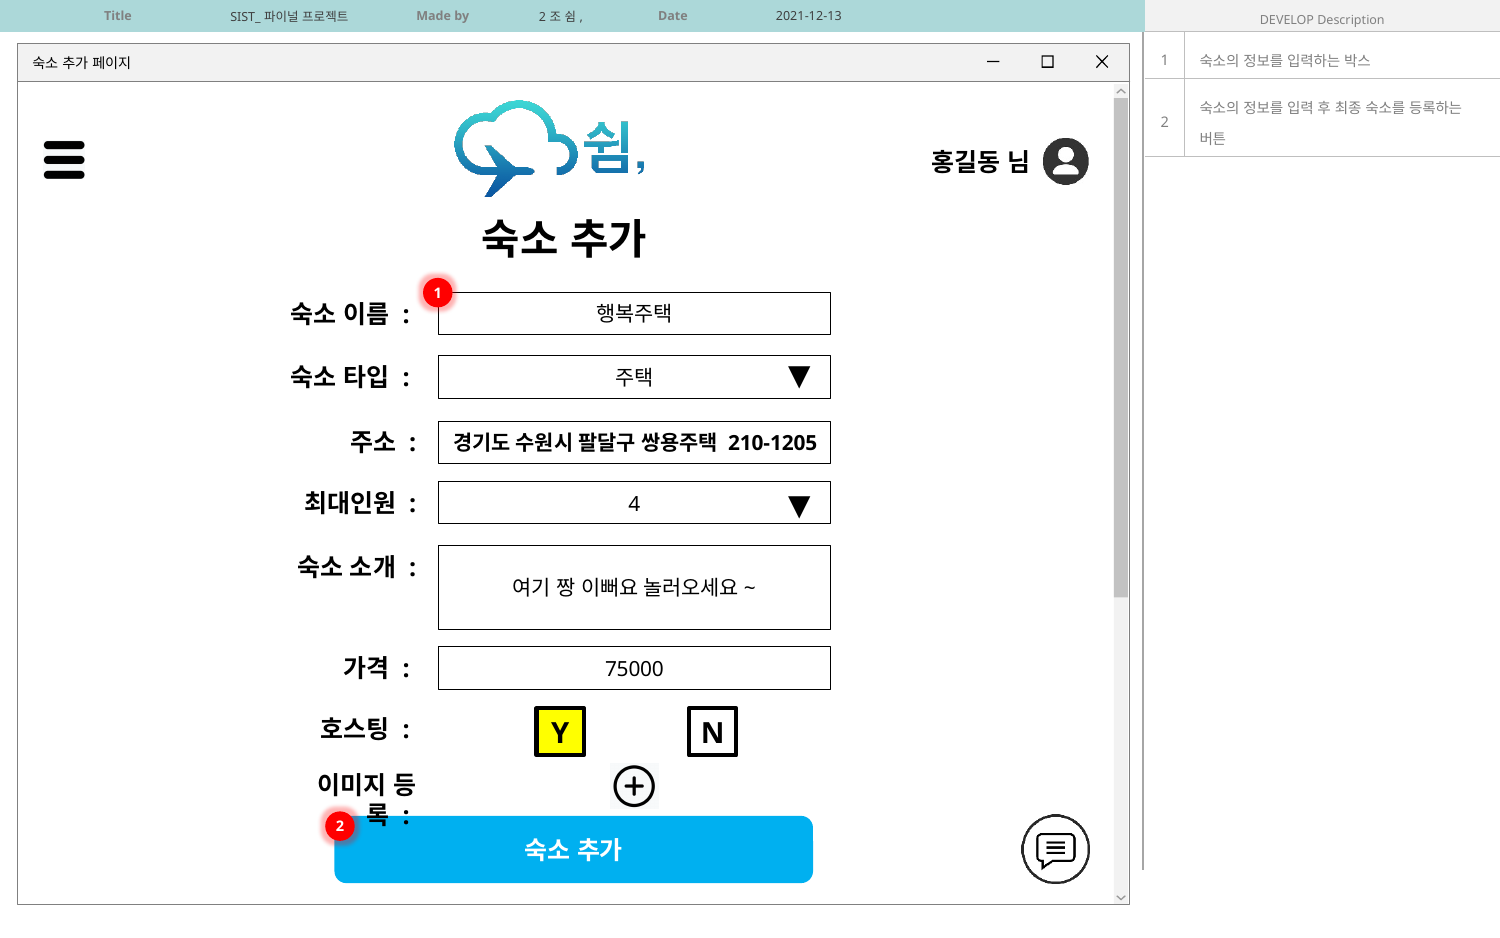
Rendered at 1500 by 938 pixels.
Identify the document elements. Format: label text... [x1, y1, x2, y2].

table_cell 2 [1145, 79, 1184, 156]
table_cell 1 [1145, 32, 1184, 78]
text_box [17, 43, 1131, 905]
table_cell 숙소의 정보를 입력 후 최종 숙소를 등록하는 버튼 [1185, 79, 1500, 156]
table_cell 숙소의 정보를 입력하는 박스 [1185, 32, 1500, 78]
table_header DEVELOP Description [1145, 0, 1500, 31]
